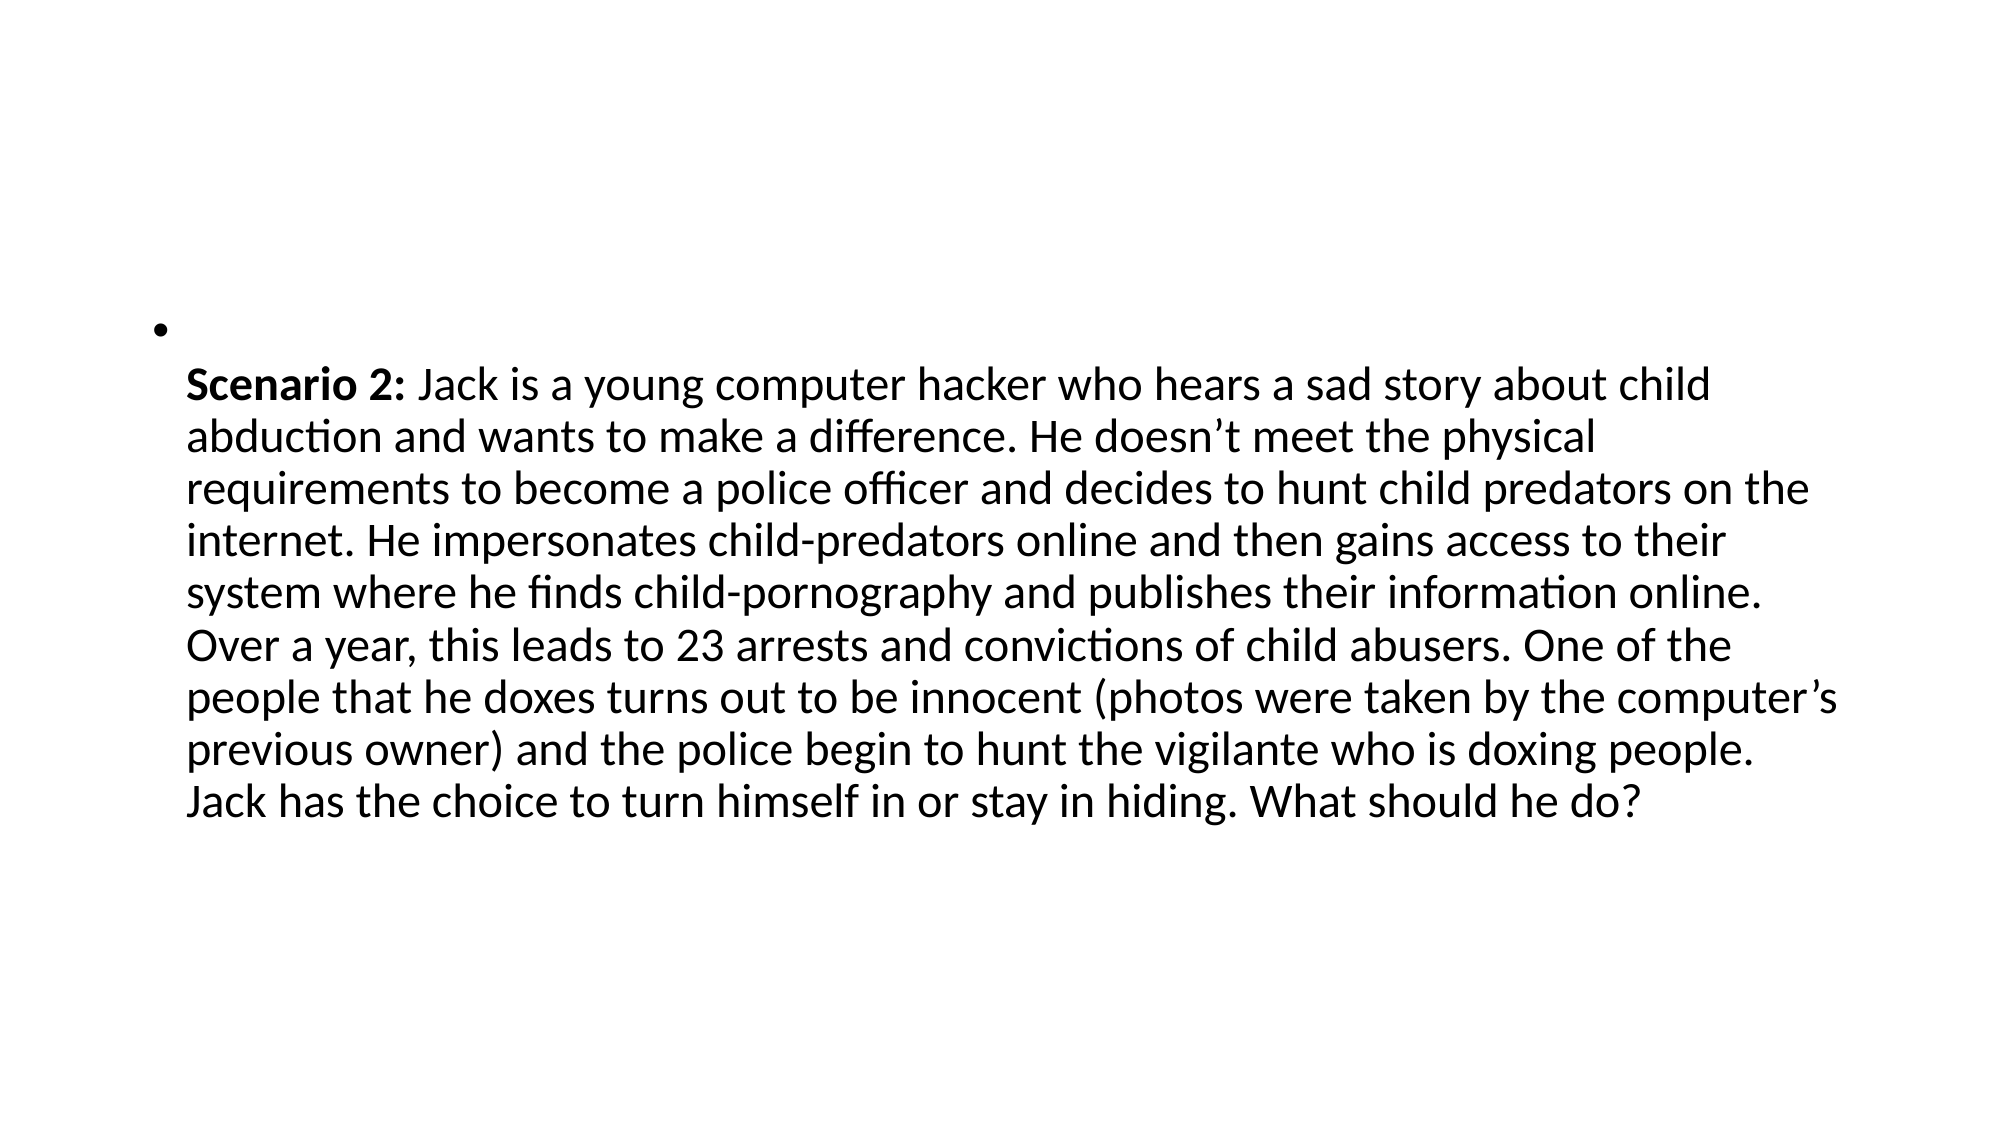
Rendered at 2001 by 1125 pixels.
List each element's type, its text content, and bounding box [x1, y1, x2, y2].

list Scenario 2: Jack is a young computer hacker who hears a sad story about child abduction and wants to make a difference. He doesn’t meet the physical requirements to become a police officer and decides to hunt child predators on the internet. He impersonates child-predators online and then gains access to their system where he finds child-pornography and publishes their information online. Over a year, this leads to 23 arrests and convictions of child abusers. One of the people that he doxes turns out to be innocent (photos were taken by the computer’s previous owner) and the police begin to hunt the vigilante who is doxing people. Jack has the choice to turn himself in or stay in hiding. What should he do? [137, 299, 1863, 1014]
